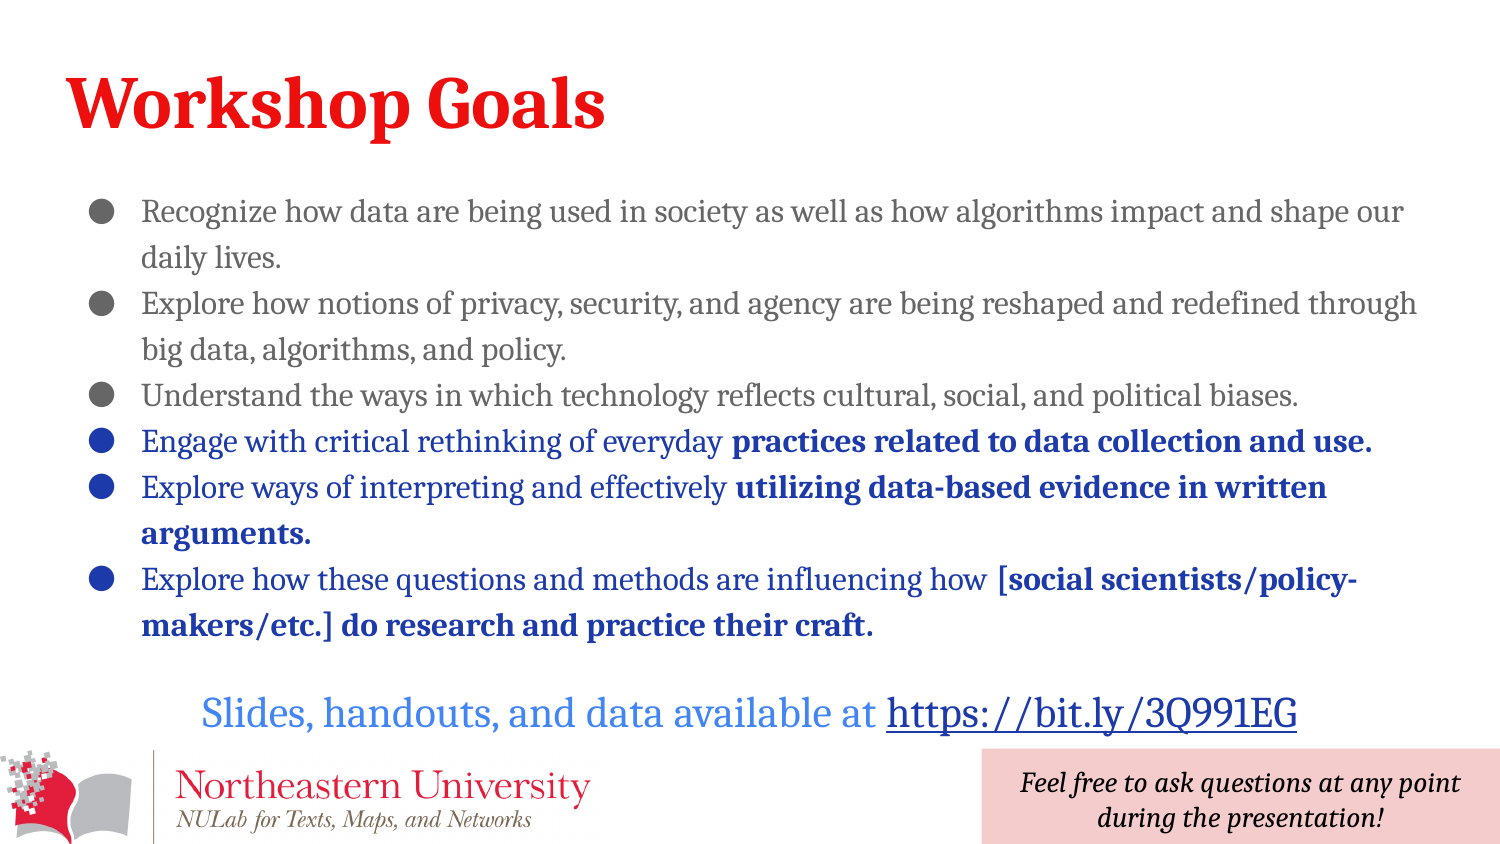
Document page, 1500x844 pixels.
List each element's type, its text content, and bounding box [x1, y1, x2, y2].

title Workshop Goals [51, 38, 1449, 133]
picture [0, 750, 605, 844]
list Recognize how data are being used in society as well as how algorithms impact and shape our daily lives. Explore how notions of privacy, security, and agency are being reshaped and redefined through big data, algorithms, and policy. Understand the ways in which technology reflects cultural, social, and political biases. Engage with critical rethinking of everyday practices related to data collection and use. Explore ways of interpreting and effectively utilizing data-based evidence in written arguments. Explore how these questions and methods are influencing how [social scientists/policy-makers/etc.] do research and practice their craft. Slides, handouts, and data available at https://bit.ly/3Q991EG [51, 168, 1449, 730]
